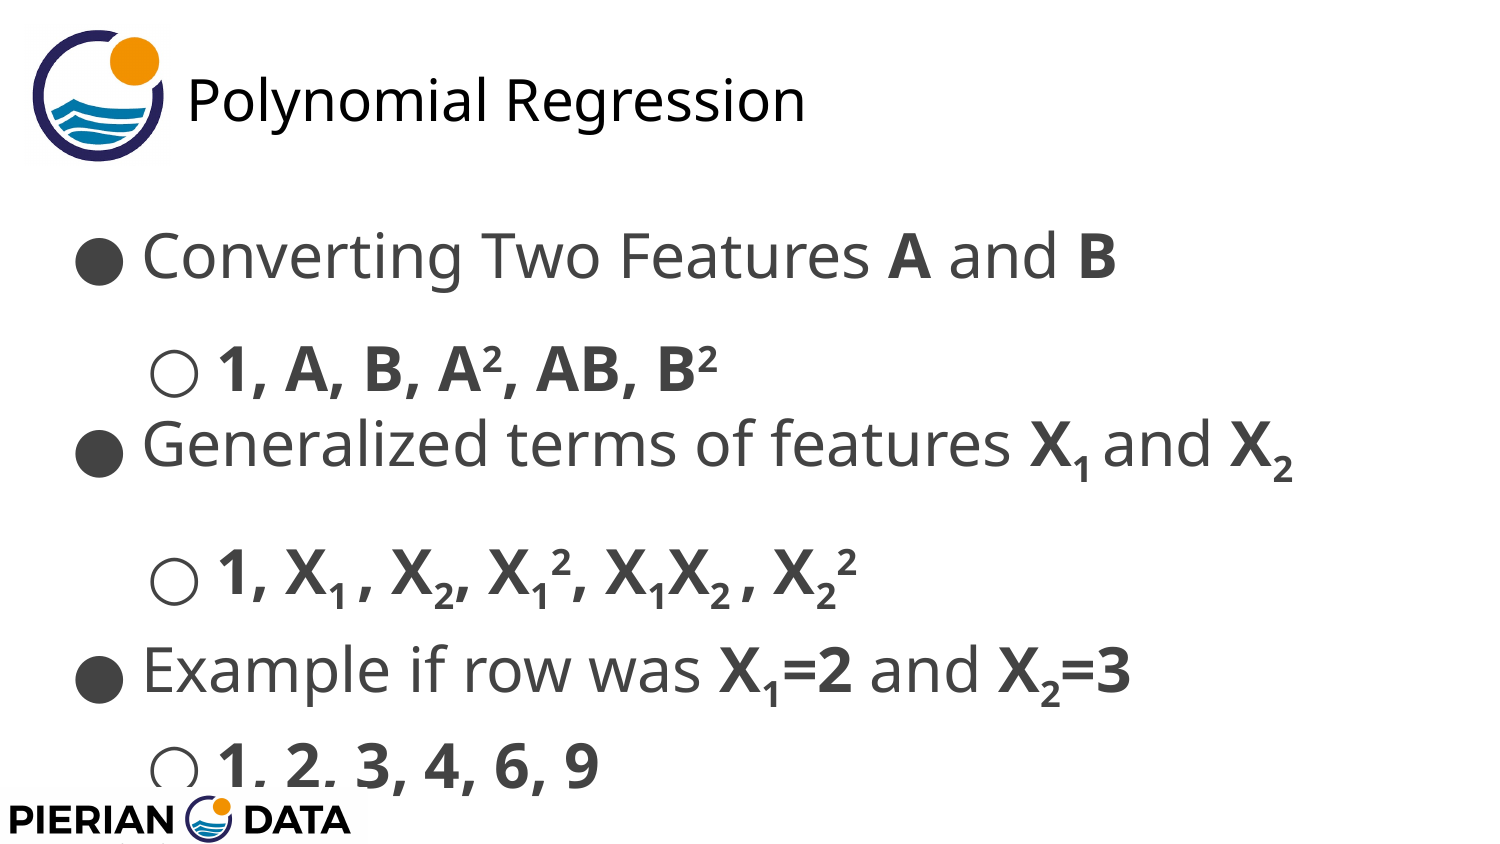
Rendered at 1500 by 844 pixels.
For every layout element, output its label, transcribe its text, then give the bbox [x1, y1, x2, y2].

picture [24, 24, 172, 167]
list Converting Two Features A and B 1, A, B, A2, AB, B2 Generalized terms of features X1 and X2 1, X1 , X2, X12, X1X2 , X22 Example if row was X1=2 and X2=3 1, 2, 3, 4, 6, 9 [51, 201, 1494, 762]
picture [0, 787, 368, 844]
title Polynomial Regression [176, 48, 1449, 143]
